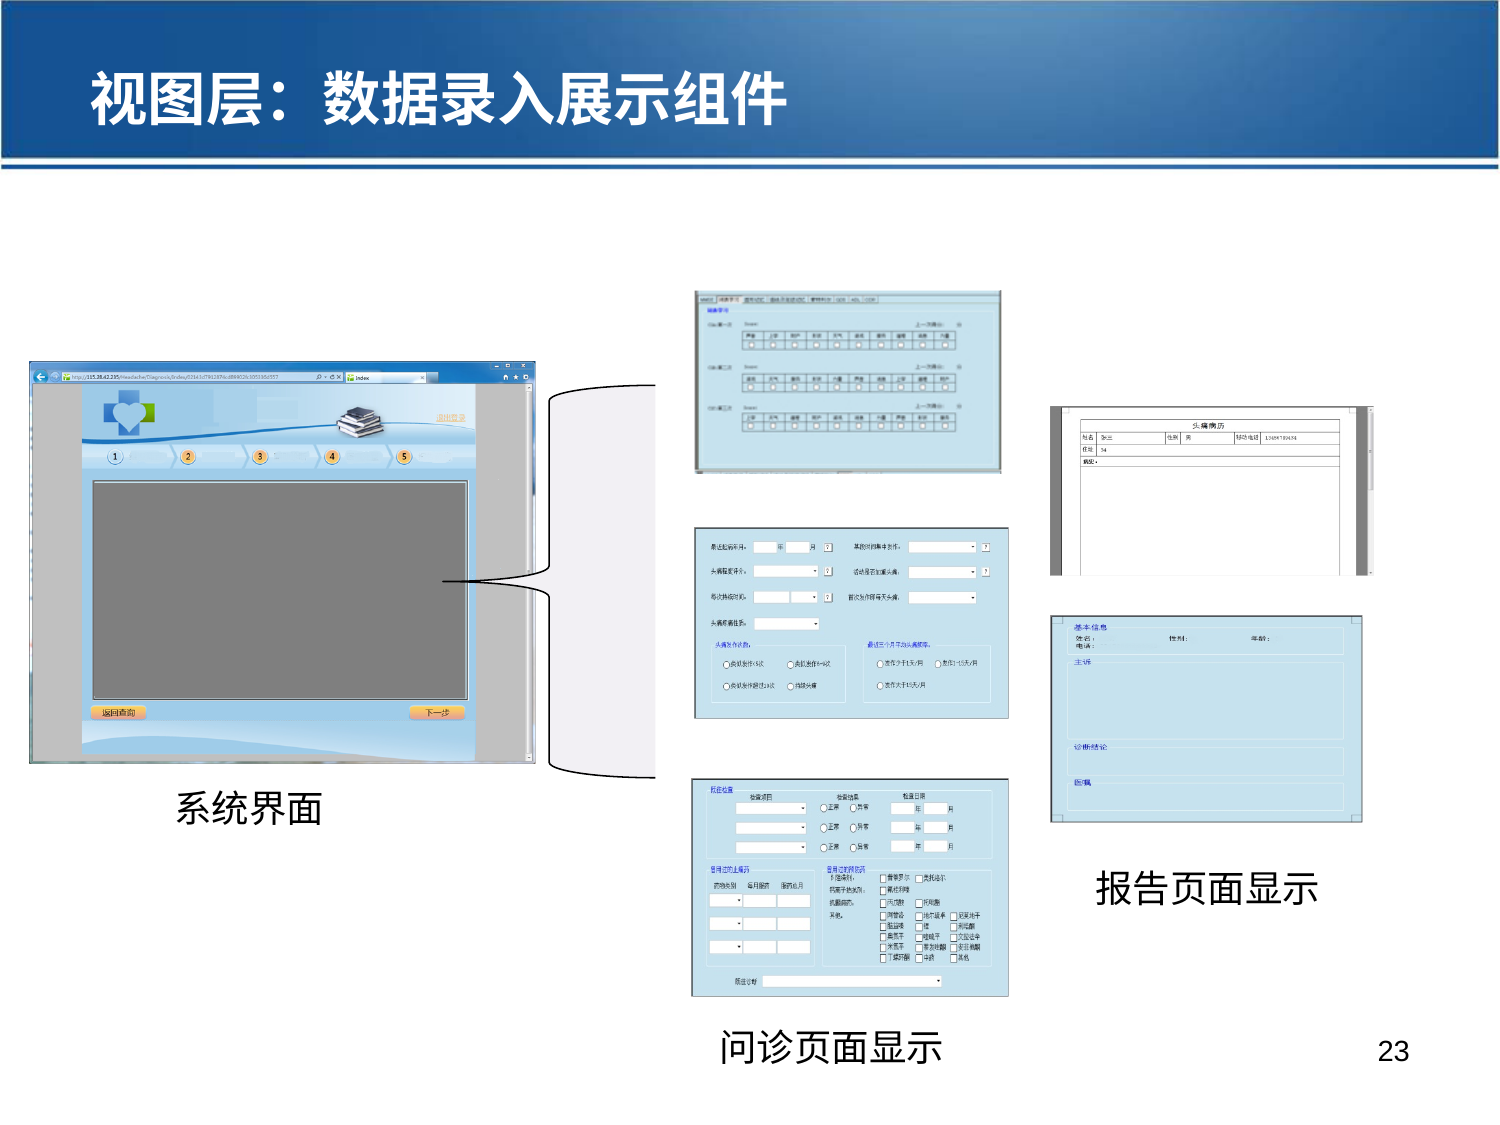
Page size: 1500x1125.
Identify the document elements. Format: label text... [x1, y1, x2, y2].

text_box 报告页面显示 [1080, 857, 1374, 918]
picture [0, 0, 1500, 1125]
text_box [540, 385, 656, 778]
slide_number 23 [1074, 1024, 1426, 1103]
text_box 视图层：数据录入展示组件 [74, 54, 1425, 151]
text_box 问诊页面显示 [704, 1016, 1009, 1077]
text_box 系统界面 [159, 778, 420, 838]
